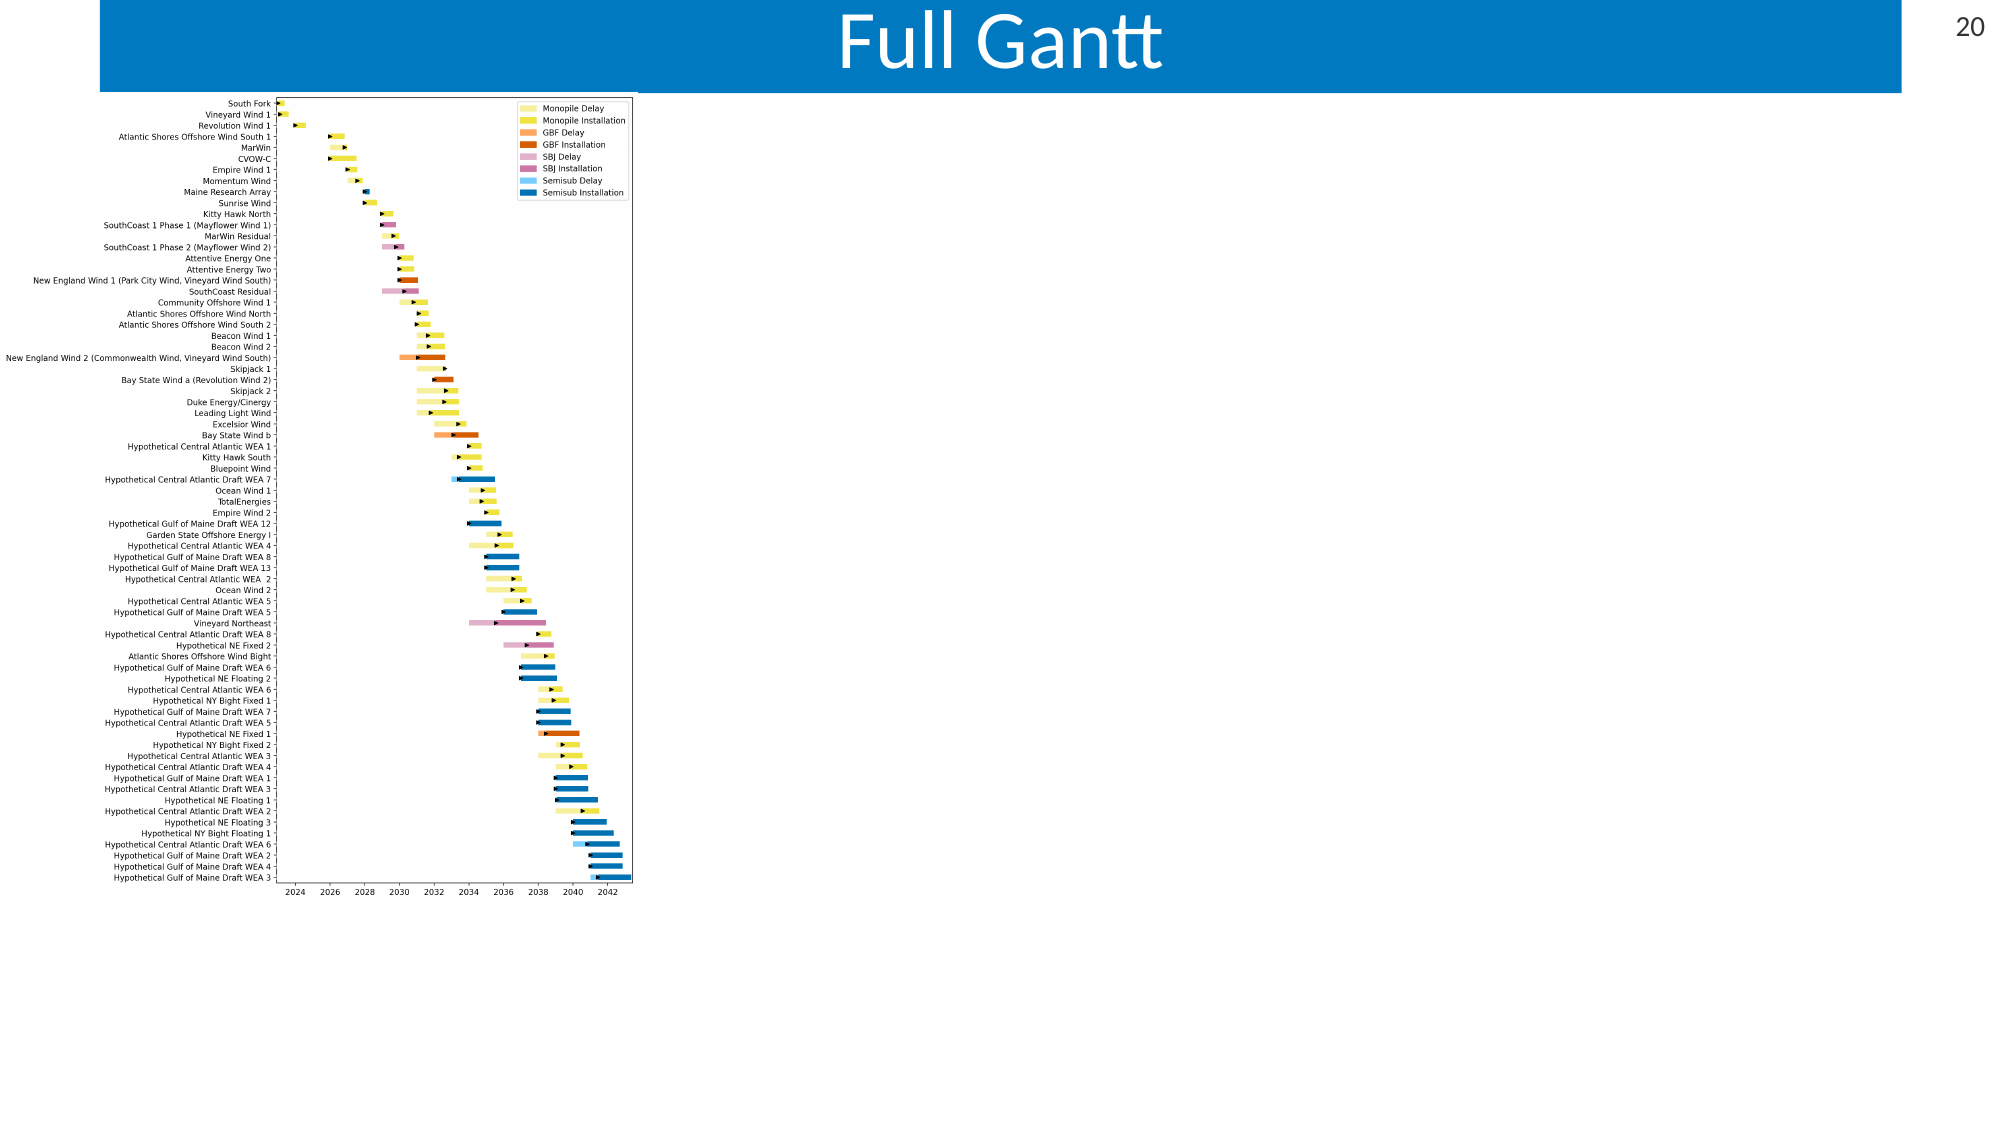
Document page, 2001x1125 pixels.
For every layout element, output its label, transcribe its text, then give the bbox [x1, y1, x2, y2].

picture [0, 92, 638, 903]
title Full Gantt [99, 0, 1902, 94]
